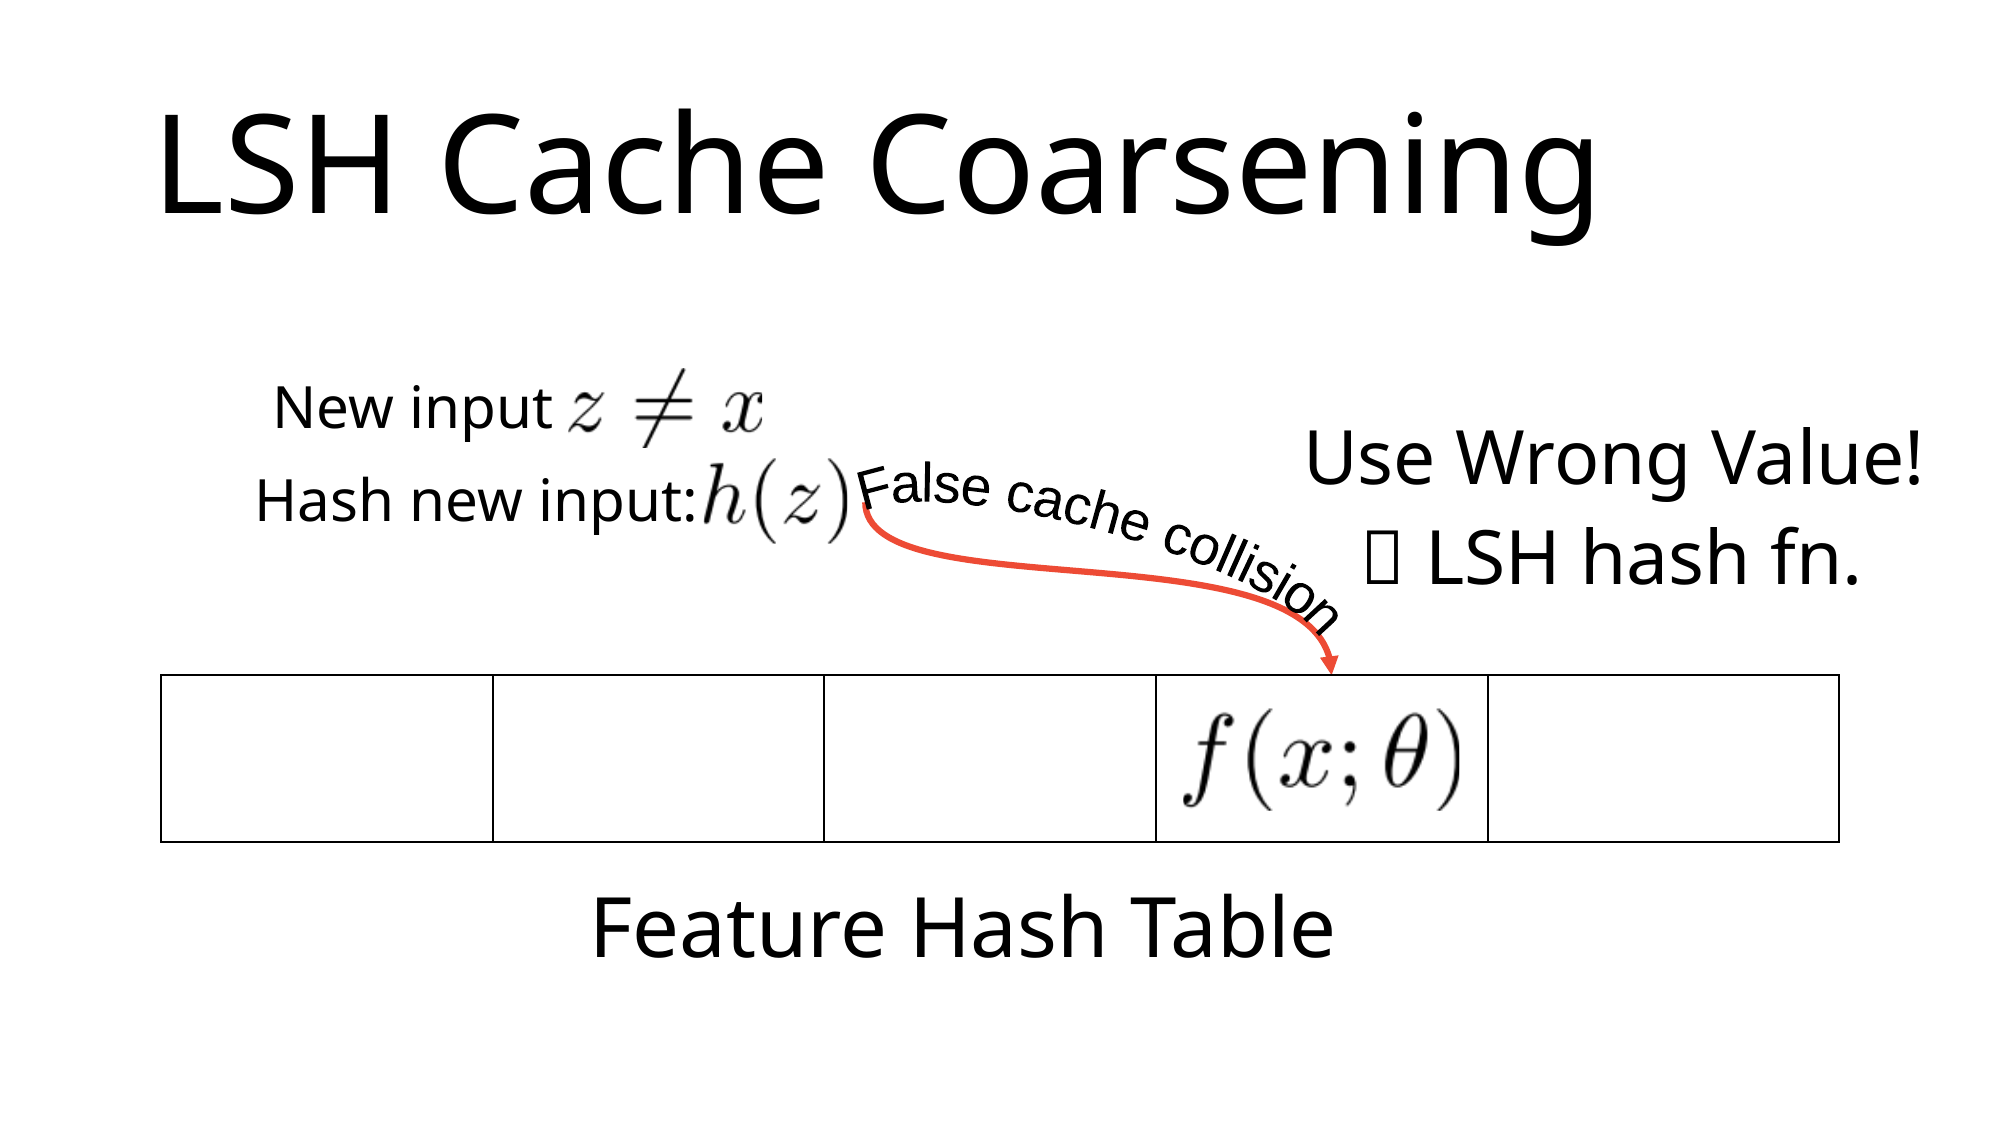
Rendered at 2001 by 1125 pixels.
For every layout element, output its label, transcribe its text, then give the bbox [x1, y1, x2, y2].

text_box  LSH hash fn. [1348, 502, 1878, 607]
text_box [273, 362, 763, 449]
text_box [838, 502, 1348, 675]
text_box Use Wrong Value! [1288, 402, 1941, 507]
title LSH Cache Coarsening [137, 59, 1863, 278]
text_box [160, 675, 1840, 984]
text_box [274, 455, 848, 544]
